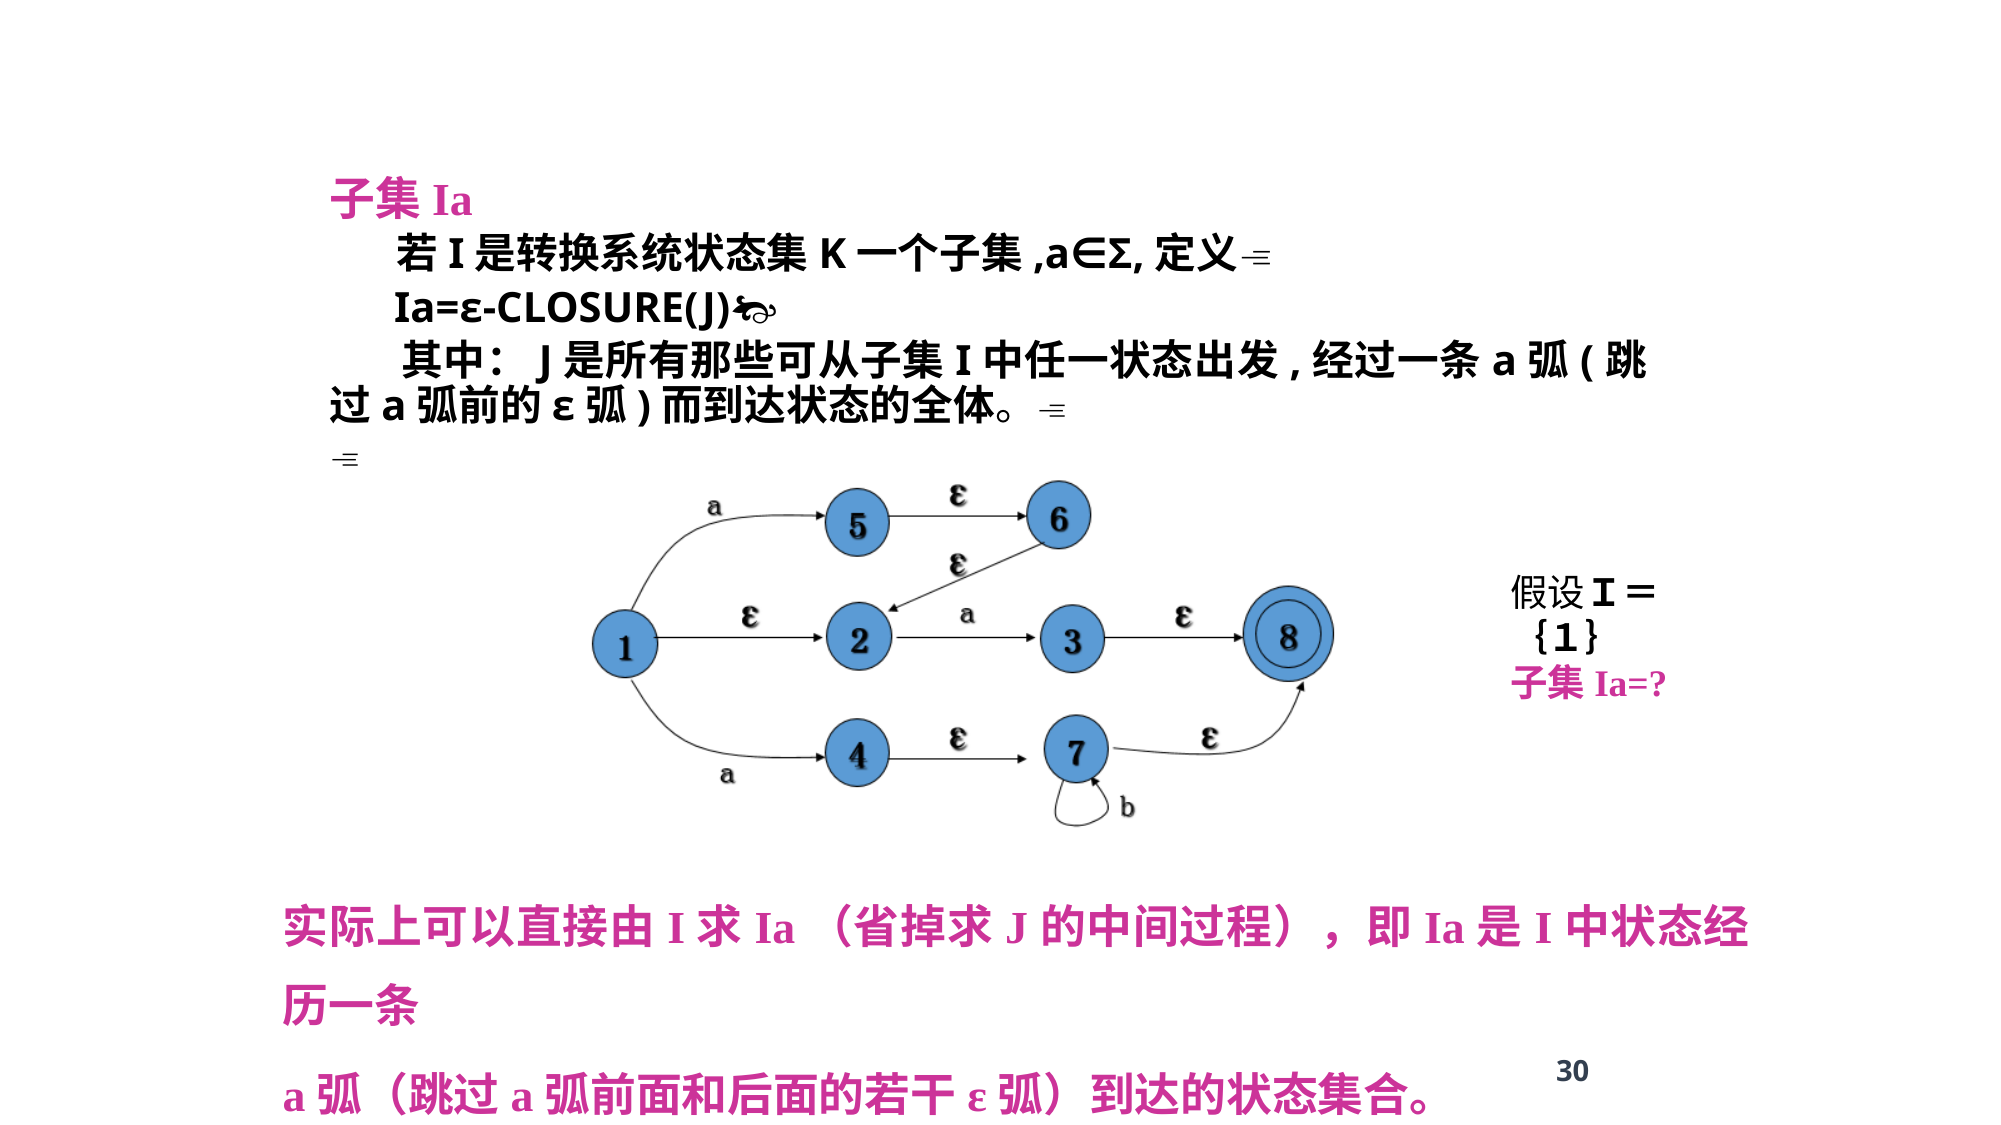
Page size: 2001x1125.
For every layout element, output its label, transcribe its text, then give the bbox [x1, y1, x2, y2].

text_box 子集Ia 若I是转换系统状态集K一个子集,a∈Σ,定义 Ia=ε-CLOSURE(J) 其中：J是所有那些可从子集I中任一状态出发,经过一条a弧(跳过a弧前的ε弧)而到达状态的全体。  [314, 137, 1662, 485]
slide_number 30 [1407, 1049, 1605, 1103]
text_box 实际上可以直接由I求Ia（省掉求J的中间过程），即Ia是I中状态经历一条 a弧（跳过a弧前面和后面的若干ε弧）到达的状态集合。 [267, 865, 1765, 1049]
text_box 假设Ｉ＝｛１｝ 子集Ia=? [1495, 561, 1777, 802]
picture [497, 438, 1408, 841]
